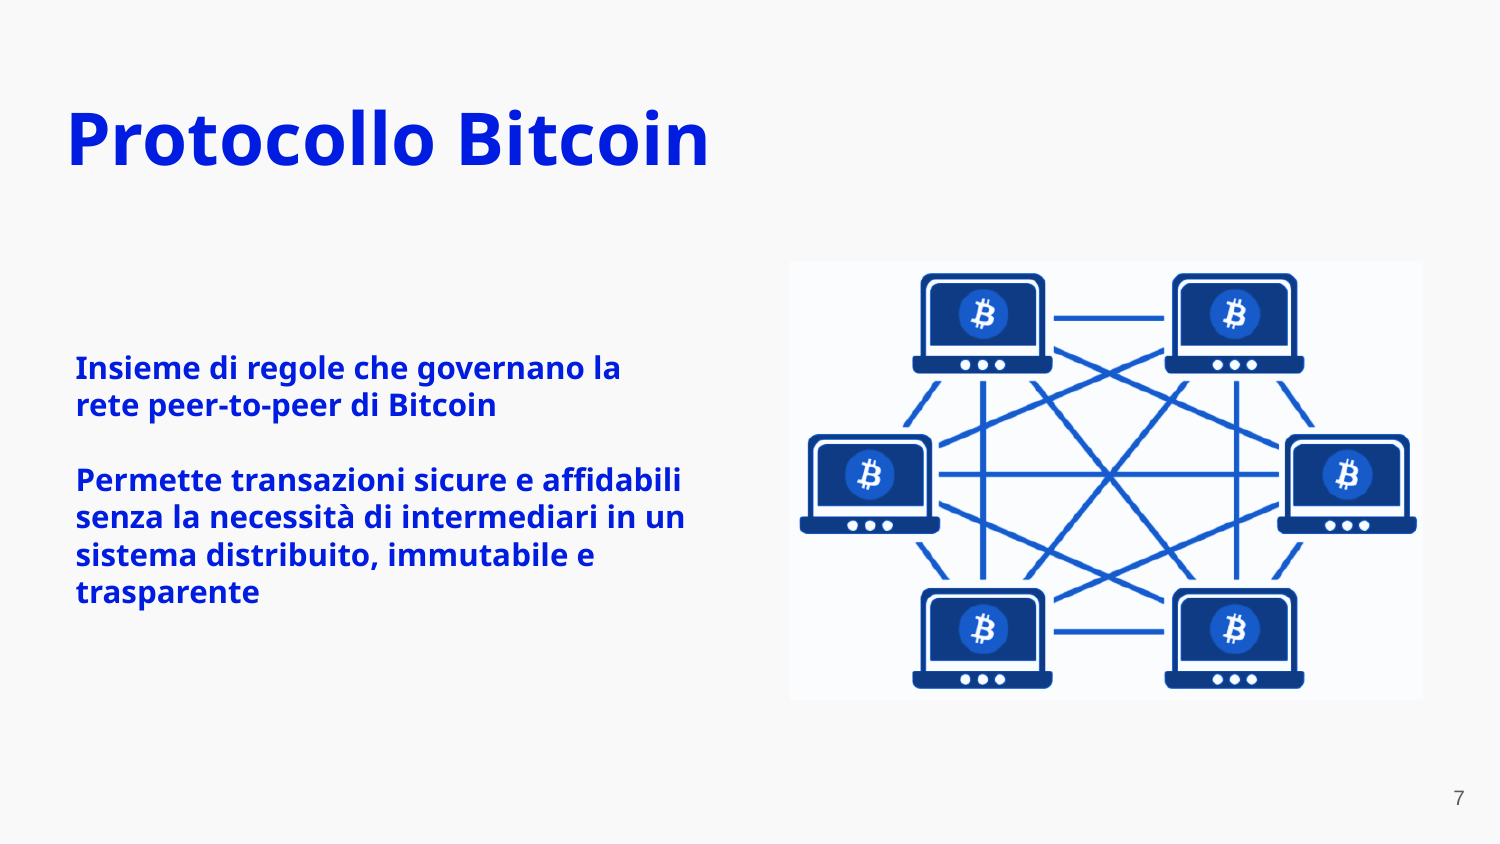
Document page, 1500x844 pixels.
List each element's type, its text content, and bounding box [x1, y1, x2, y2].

text_box Protocollo Bitcoin [50, 77, 1050, 196]
slide_number ‹#› [1389, 764, 1480, 830]
picture [790, 260, 1423, 701]
text_box Insieme di regole che governano la rete peer-to-peer di Bitcoin Permette transazioni sicure e affidabili senza la necessità di intermediari in un sistema distribuito, immutabile e trasparente [60, 332, 704, 625]
